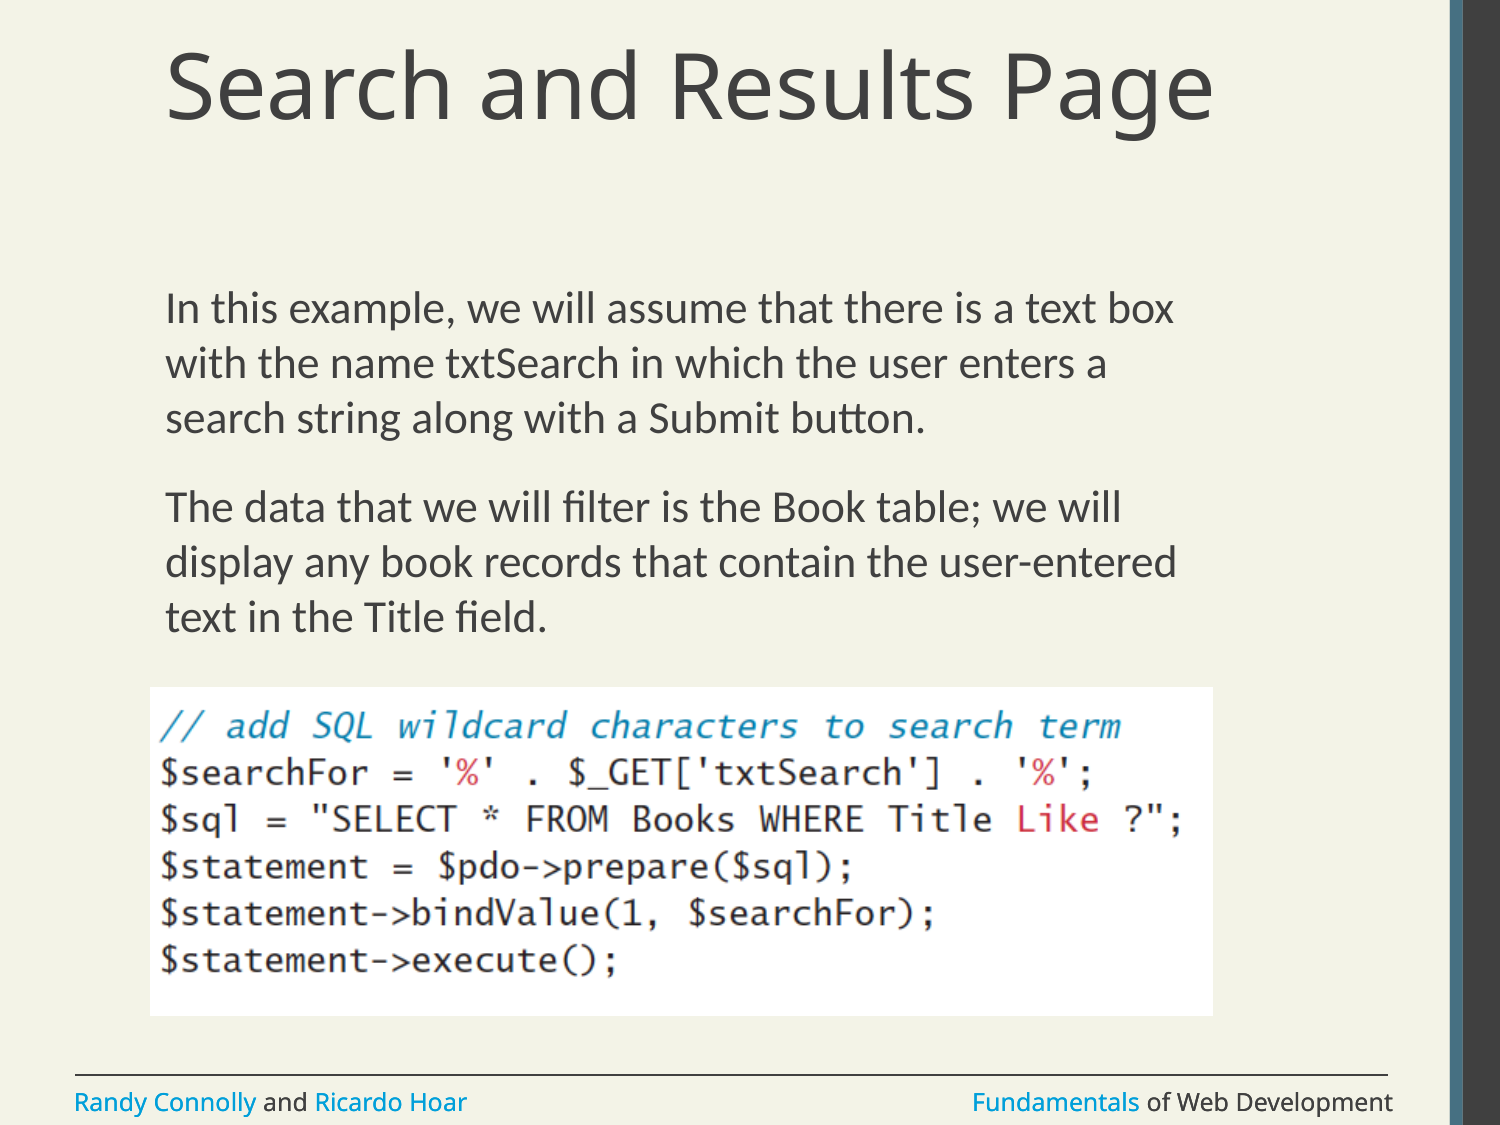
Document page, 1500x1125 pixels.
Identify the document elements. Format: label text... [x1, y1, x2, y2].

title Search and Results Page [150, 20, 1425, 188]
picture [149, 687, 1213, 1016]
list In this example, we will assume that there is a text box with the name txtSearch in which the user enters a search string along with a Submit button. The data that we will filter is the Book table; we will display any book records that contain the user-entered text in the Title field. [150, 270, 1200, 685]
